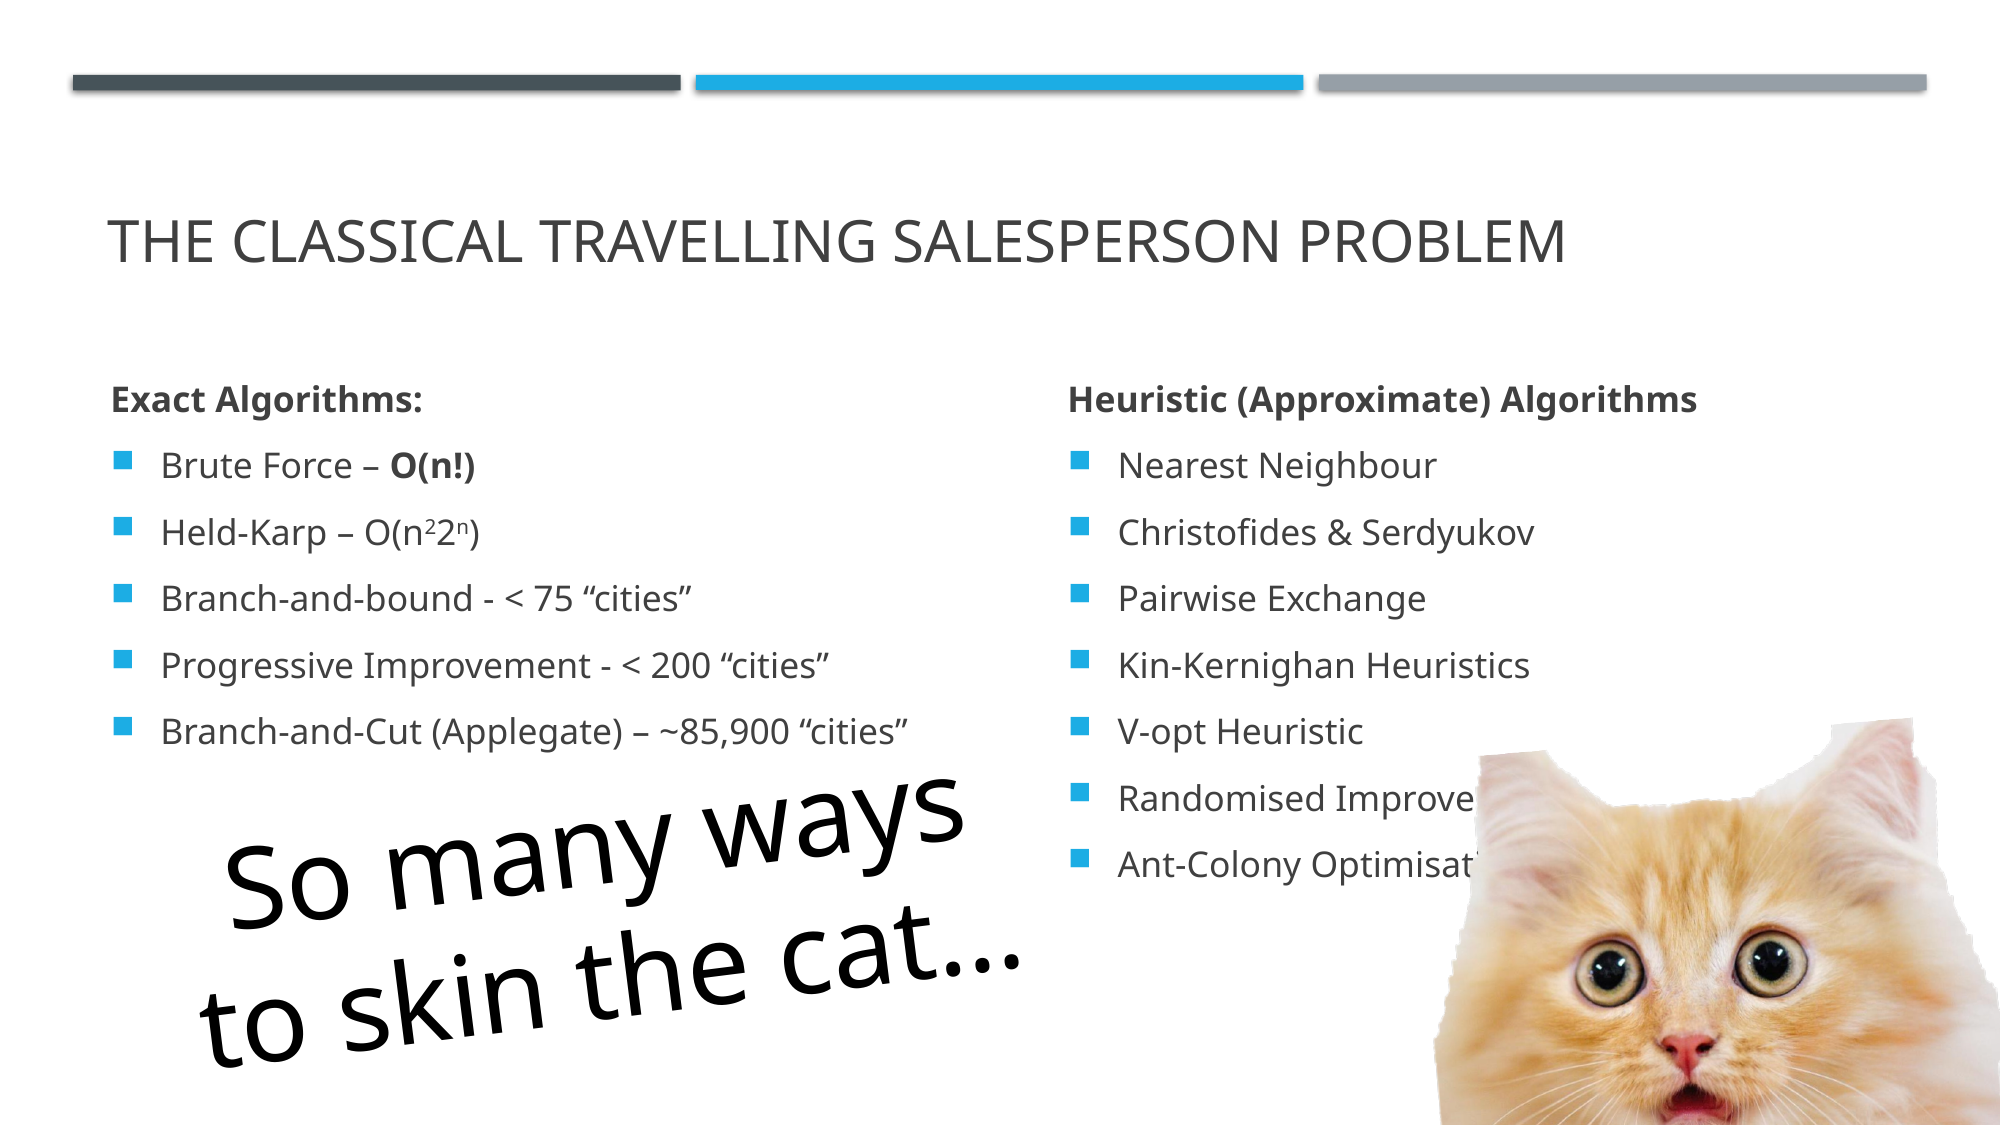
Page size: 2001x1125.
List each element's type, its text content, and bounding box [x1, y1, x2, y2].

list Exact Algorithms: Brute Force – O(n!) Held-Karp – O(n22n) Branch-and-bound - < 75 “cities” Progressive Improvement - < 200 “cities” Branch-and-Cut (Applegate) – ~85,900 “cities” [95, 365, 948, 962]
list Heuristic (Approximate) Algorithms Nearest Neighbour Christofides & Serdyukov Pairwise Exchange Kin-Kernighan Heuristics V-opt Heuristic Randomised Improvement Ant-Colony Optimisation [1052, 365, 1905, 962]
title The Classical Travelling Salesperson Problem [92, 119, 1903, 282]
text_box So many ways to skin the cat… [158, 711, 1047, 1102]
picture [1279, 710, 2000, 1125]
